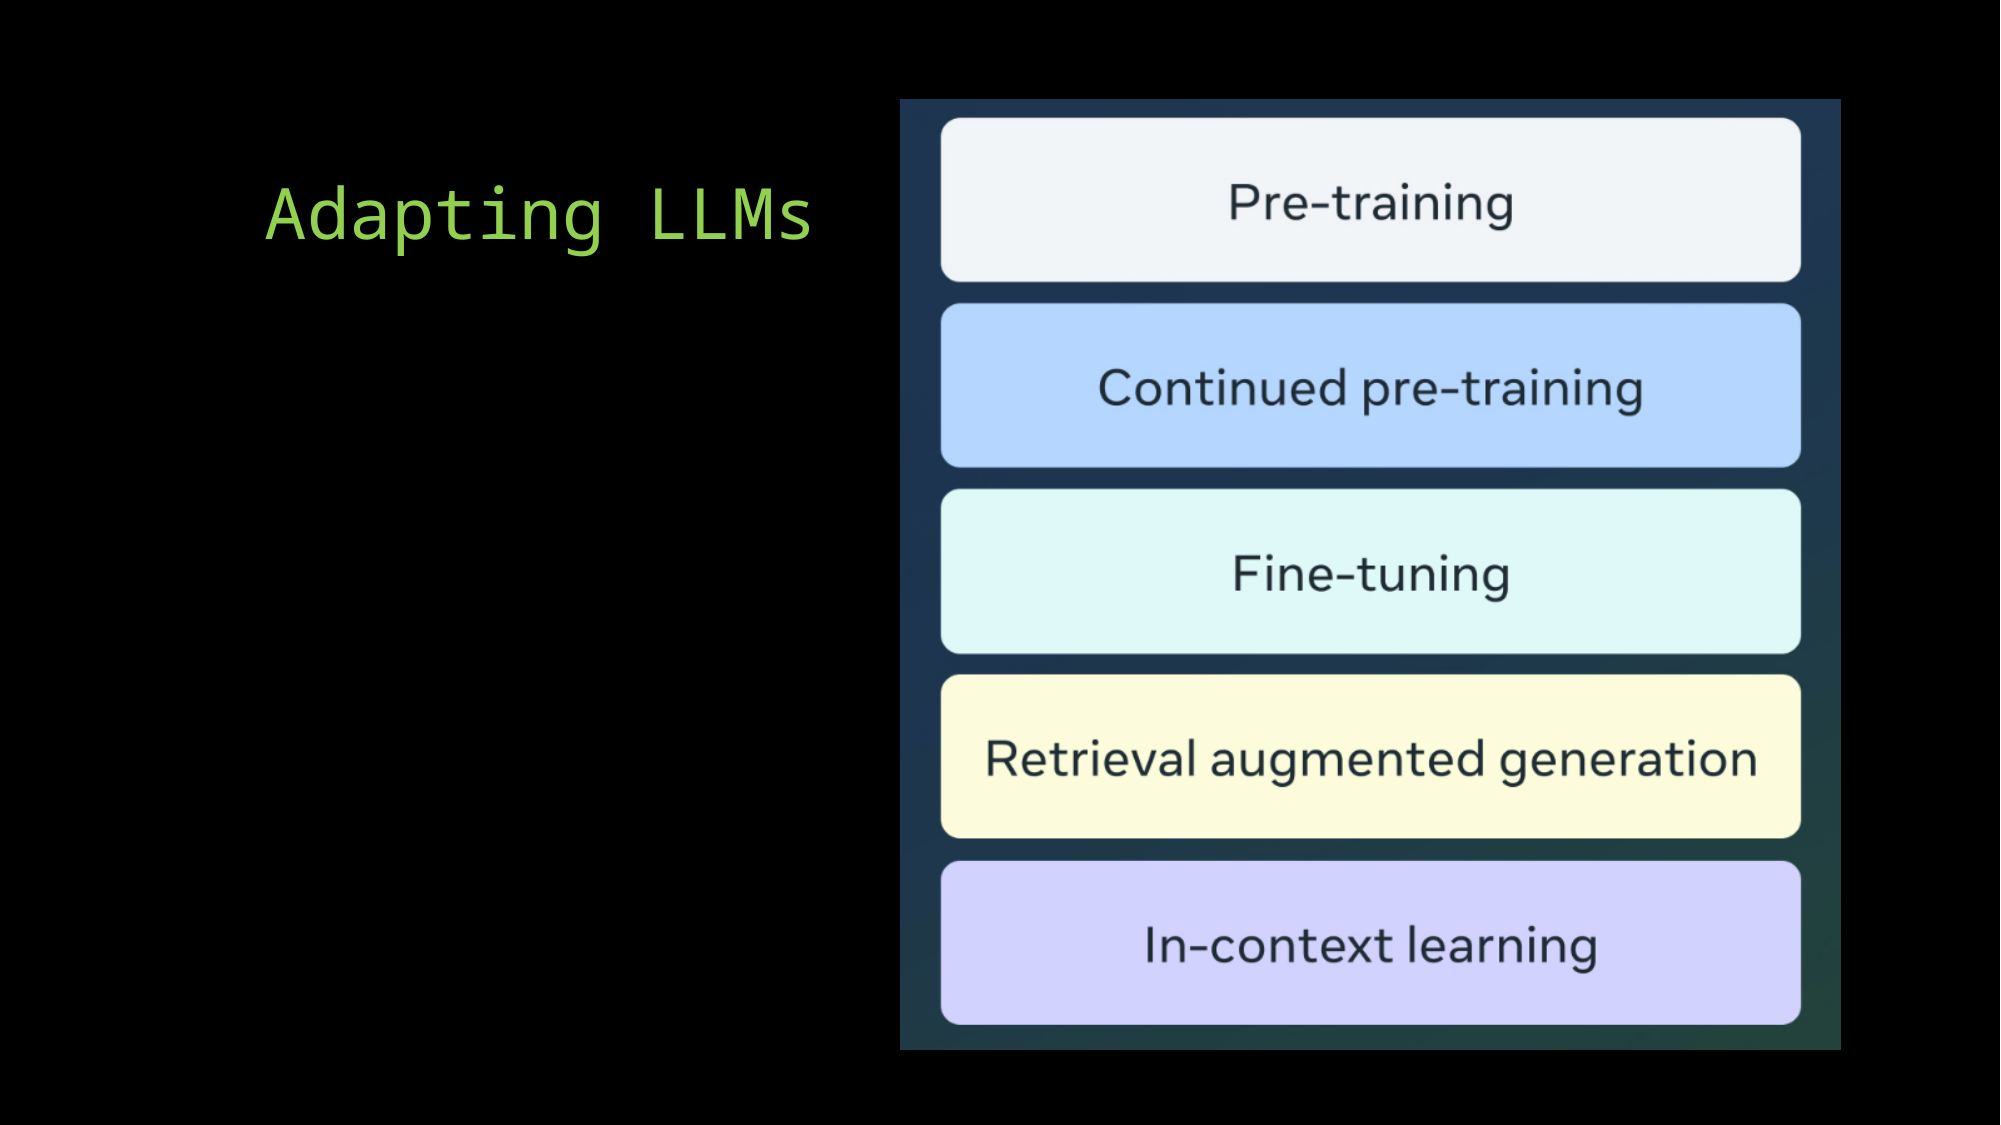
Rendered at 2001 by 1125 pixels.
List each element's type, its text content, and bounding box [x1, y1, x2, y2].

picture [899, 99, 1841, 1050]
title Adapting LLMs [249, 75, 1750, 263]
